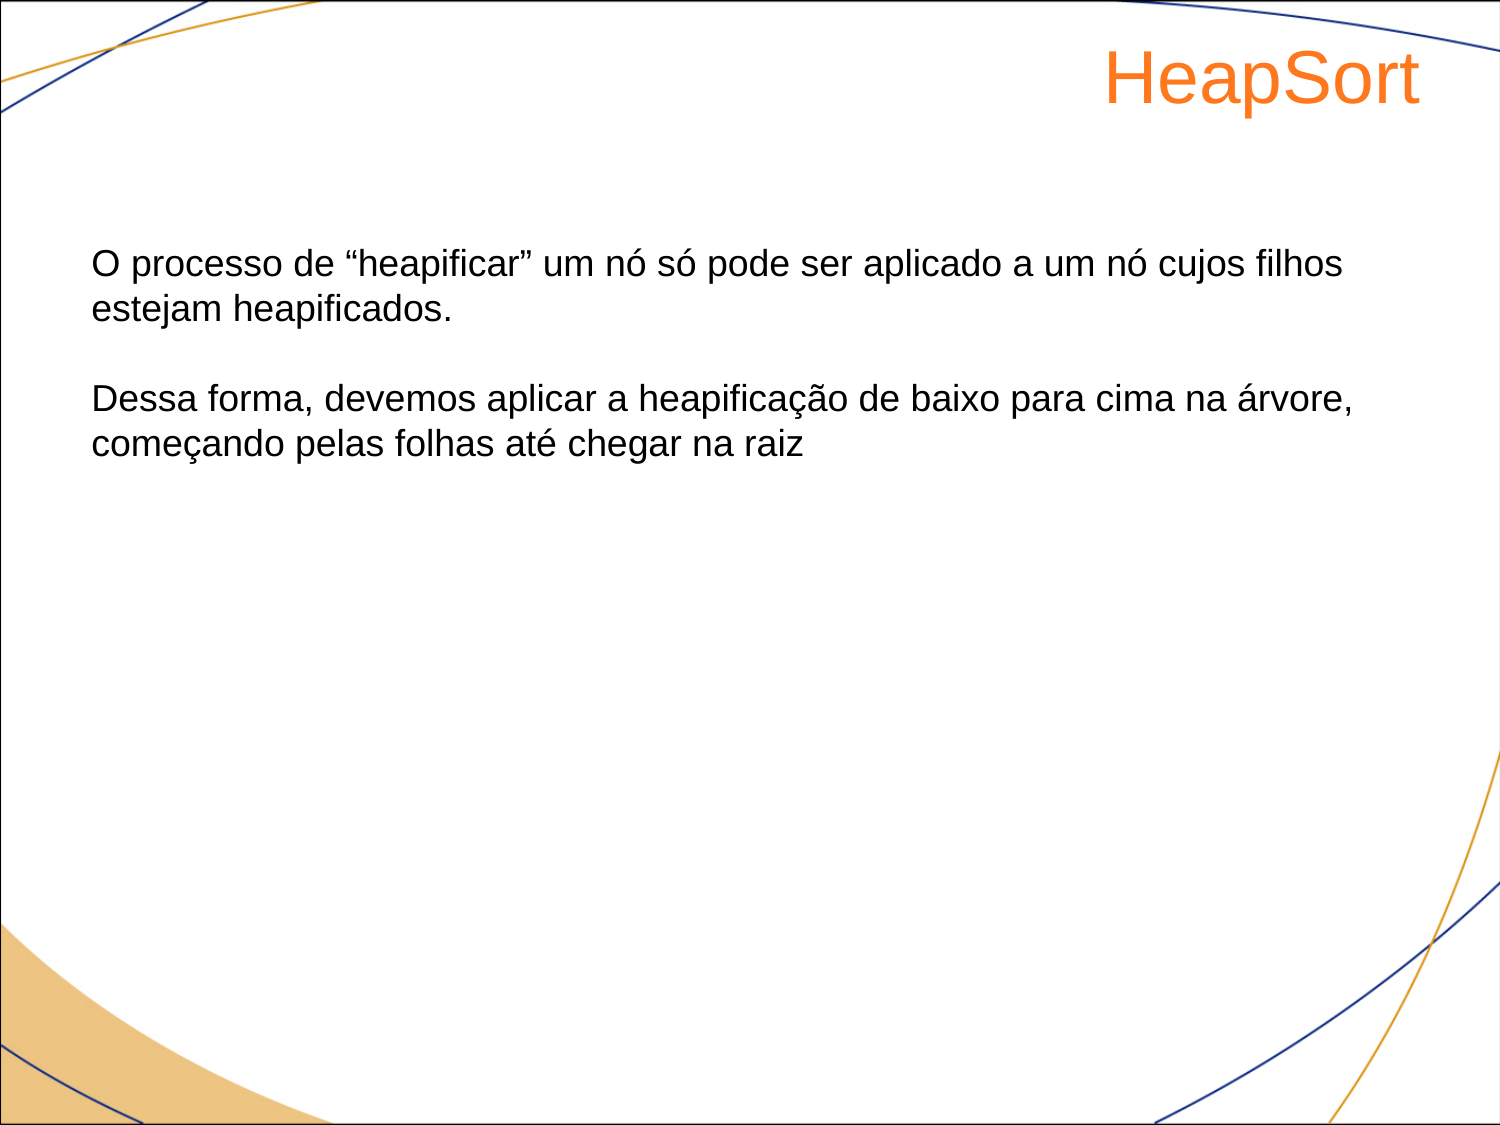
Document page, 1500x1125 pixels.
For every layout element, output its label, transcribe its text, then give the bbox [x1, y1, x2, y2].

picture [0, 0, 1500, 1125]
text_box O processo de “heapificar” um nó só pode ser aplicado a um nó cujos filhos estejam heapificados. Dessa forma, devemos aplicar a heapificação de baixo para cima na árvore, começando pelas folhas até chegar na raiz [76, 231, 1400, 697]
text_box HeapSort [360, 21, 1436, 127]
